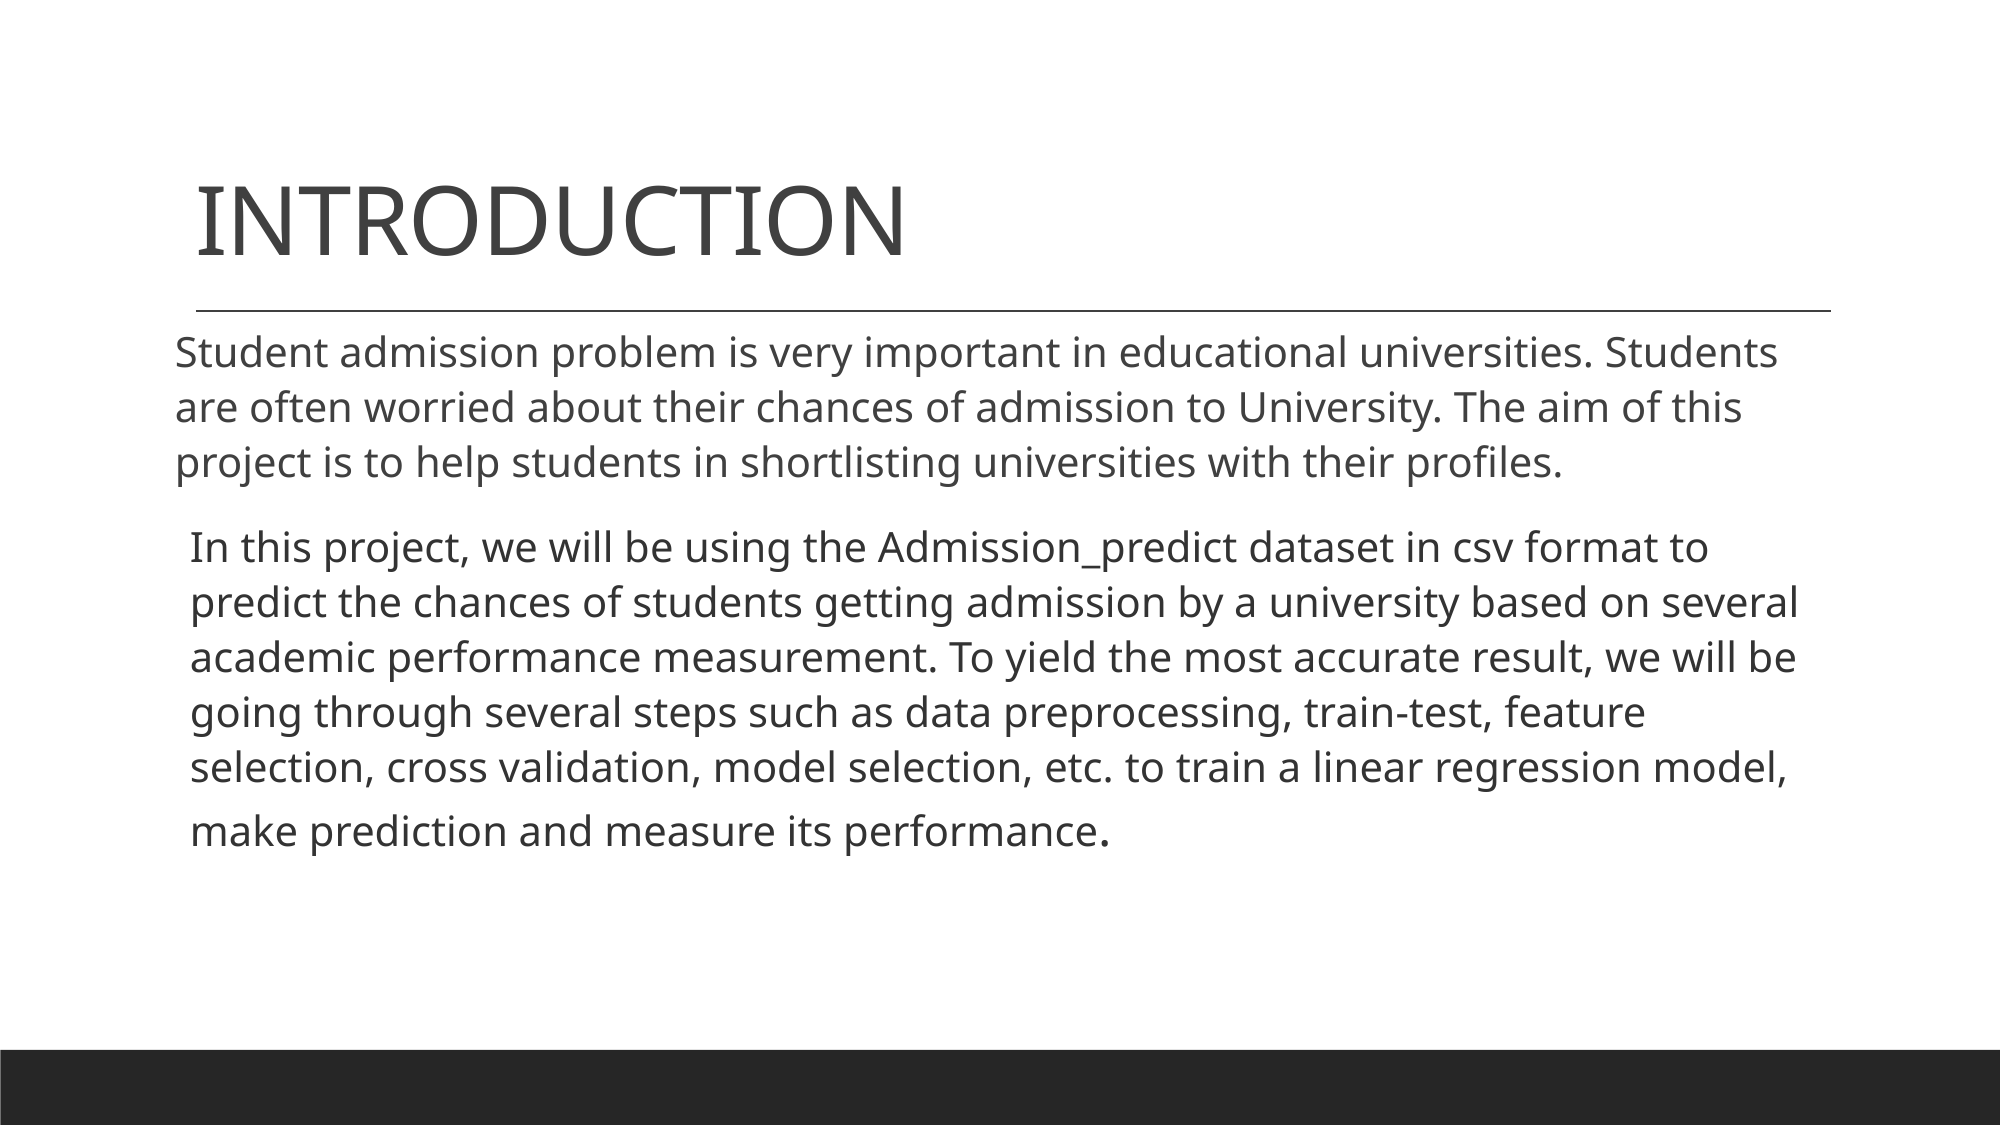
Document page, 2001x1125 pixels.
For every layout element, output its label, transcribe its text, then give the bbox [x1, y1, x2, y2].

title INTRODUCTION [180, 97, 1830, 285]
list Student admission problem is very important in educational universities. Students are often worried about their chances of admission to University. The aim of this project is to help students in shortlisting universities with their profiles. In this project, we will be using the Admission_predict dataset in csv format to predict the chances of students getting admission by a university based on several academic performance measurement. To yield the most accurate result, we will be going through several steps such as data preprocessing, train-test, feature selection, cross validation, model selection, etc. to train a linear regression model, make prediction and measure its performance. [174, 313, 1825, 931]
